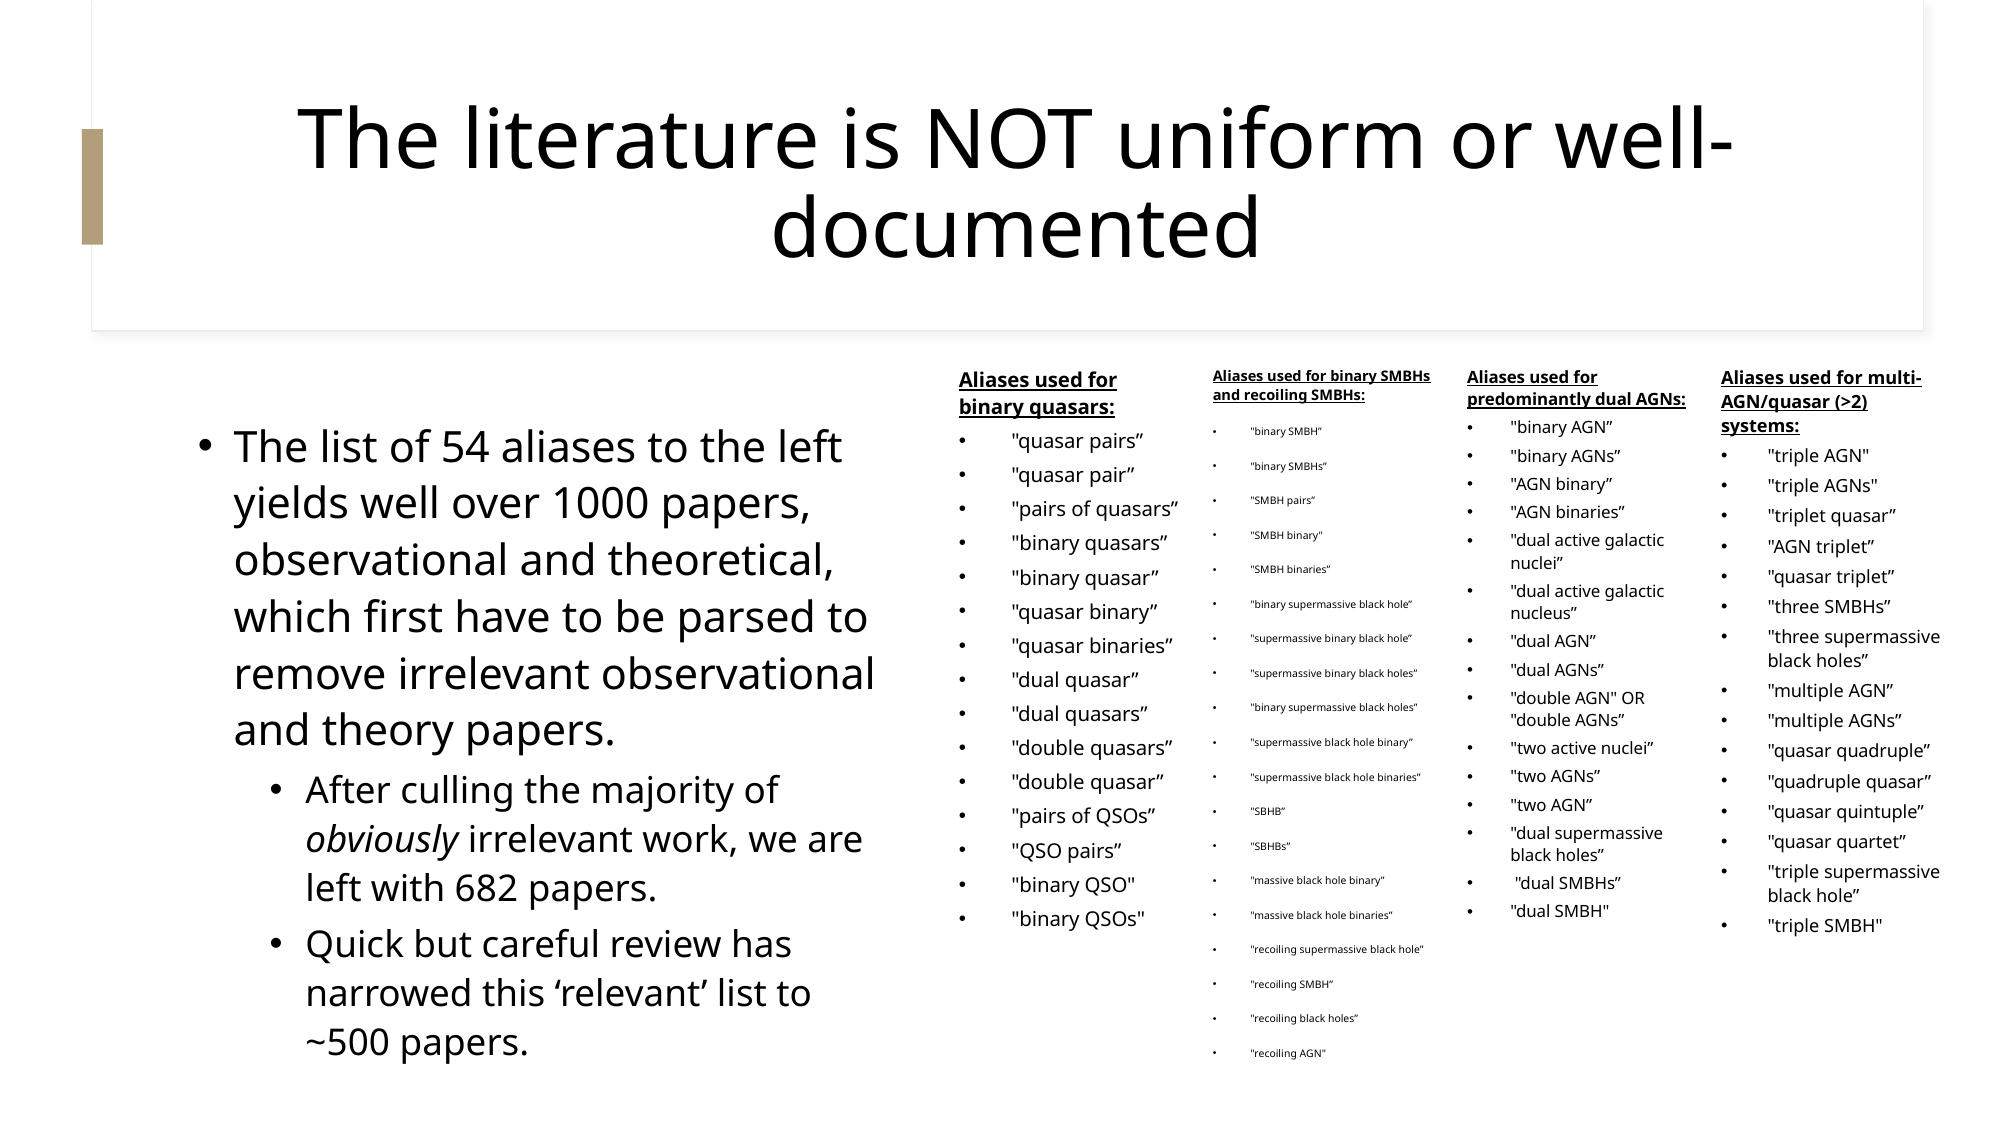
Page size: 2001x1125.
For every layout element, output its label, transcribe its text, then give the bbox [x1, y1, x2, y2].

list The list of 54 aliases to the left yields well over 1000 papers, observational and theoretical, which first have to be parsed to remove irrelevant observational and theory papers. After culling the majority of obviously irrelevant work, we are left with 682 papers. Quick but careful review has narrowed this ‘relevant’ list to ~500 papers. [183, 406, 913, 1084]
text_box Aliases used for multi-AGN/quasar (>2) systems: "triple AGN" "triple AGNs" "triplet quasar” "AGN triplet” "quasar triplet” "three SMBHs” "three supermassive black holes” "multiple AGN” "multiple AGNs” "quasar quadruple” "quadruple quasar” "quasar quintuple” "quasar quartet” "triple supermassive black hole” "triple SMBH" [1707, 357, 1961, 964]
text_box Aliases used for predominantly dual AGNs: "binary AGN” "binary AGNs” "AGN binary” "AGN binaries” "dual active galactic nuclei” "dual active galactic nucleus” "dual AGN” "dual AGNs” "double AGN" OR "double AGNs” "two active nuclei” "two AGNs” "two AGN” "dual supermassive black holes” "dual SMBHs” "dual SMBH" [1451, 357, 1707, 964]
title The literature is NOT uniform or well-documented [183, 90, 1851, 284]
text_box Aliases used for binary quasars: "quasar pairs” "quasar pair” "pairs of quasars” "binary quasars” "binary quasar” "quasar binary” "quasar binaries” "dual quasar” "dual quasars” "double quasars” "double quasar” "pairs of QSOs” "QSO pairs” "binary QSO" "binary QSOs" [943, 357, 1197, 964]
text_box Aliases used for binary SMBHs and recoiling SMBHs: "binary SMBH” "binary SMBHs” "SMBH pairs” "SMBH binary" "SMBH binaries” "binary supermassive black hole” "supermassive binary black hole” "supermassive binary black holes” "binary supermassive black holes” "supermassive black hole binary” "supermassive black hole binaries” "SBHB” "SBHBs” "massive black hole binary” "massive black hole binaries” "recoiling supermassive black hole” "recoiling SMBH” "recoiling black holes” "recoiling AGN" [1197, 357, 1451, 964]
